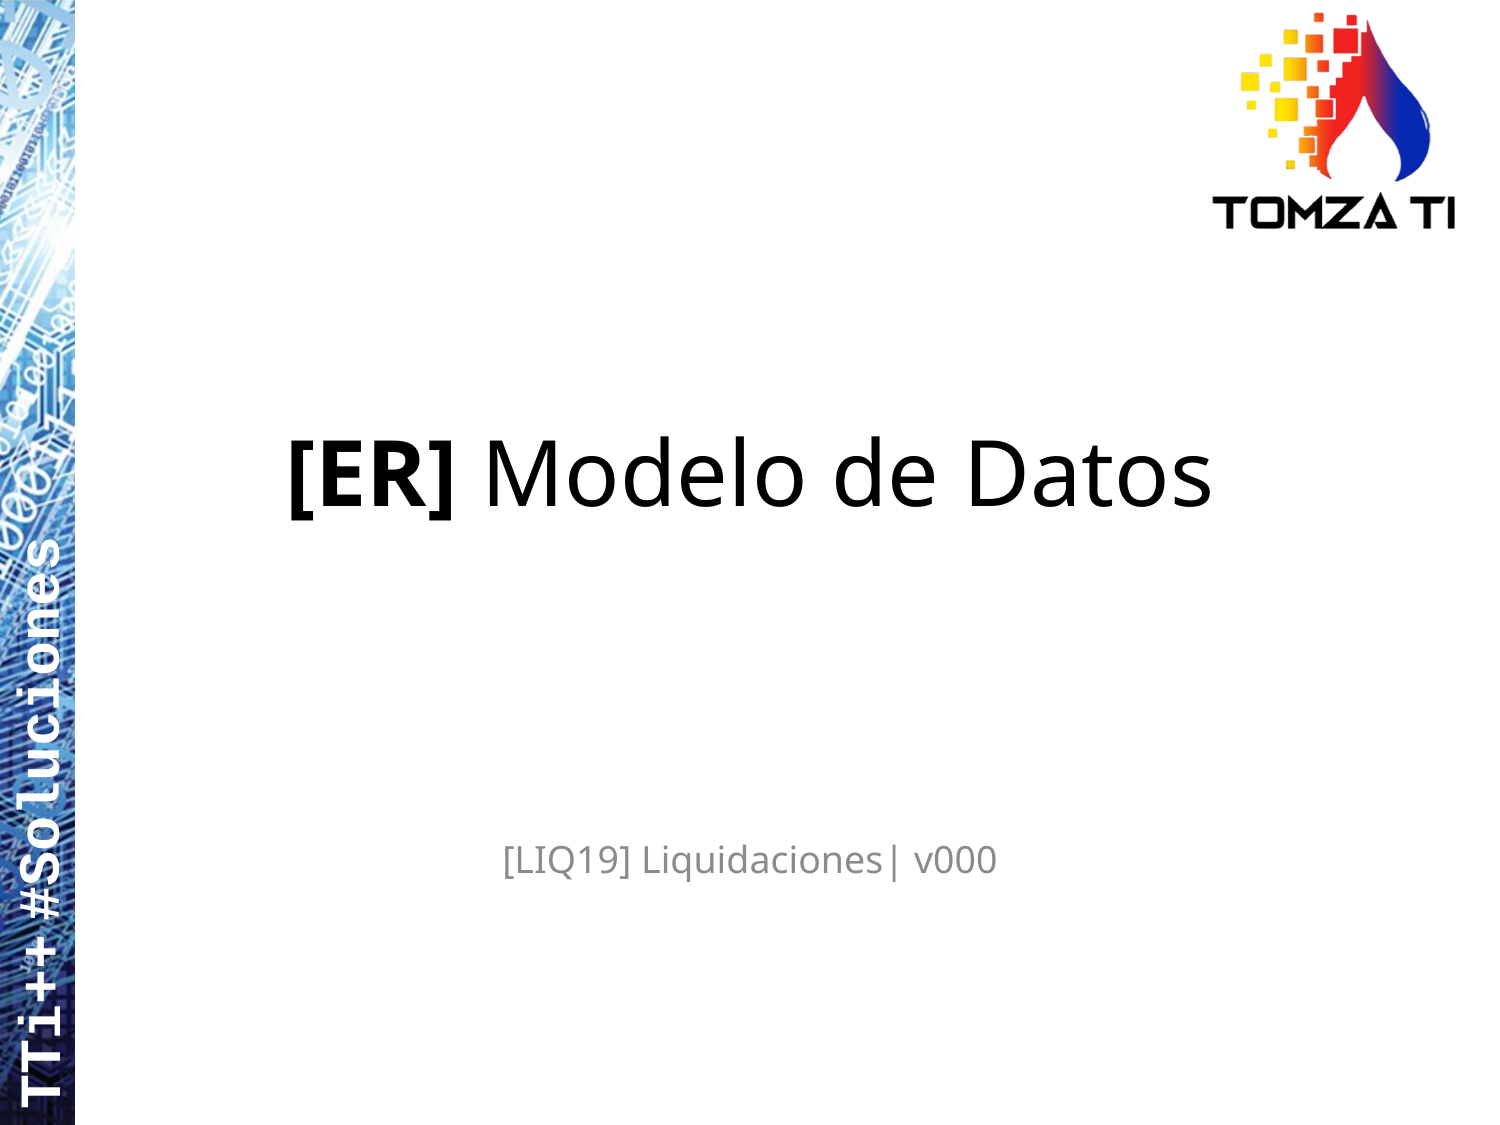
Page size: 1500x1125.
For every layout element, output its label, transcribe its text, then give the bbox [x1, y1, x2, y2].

title [ER] Modelo de Datos [112, 349, 1388, 591]
picture [0, 0, 75, 1125]
subtitle [LIQ19] Liquidaciones| v000 [225, 637, 1275, 925]
picture [1212, 12, 1455, 229]
